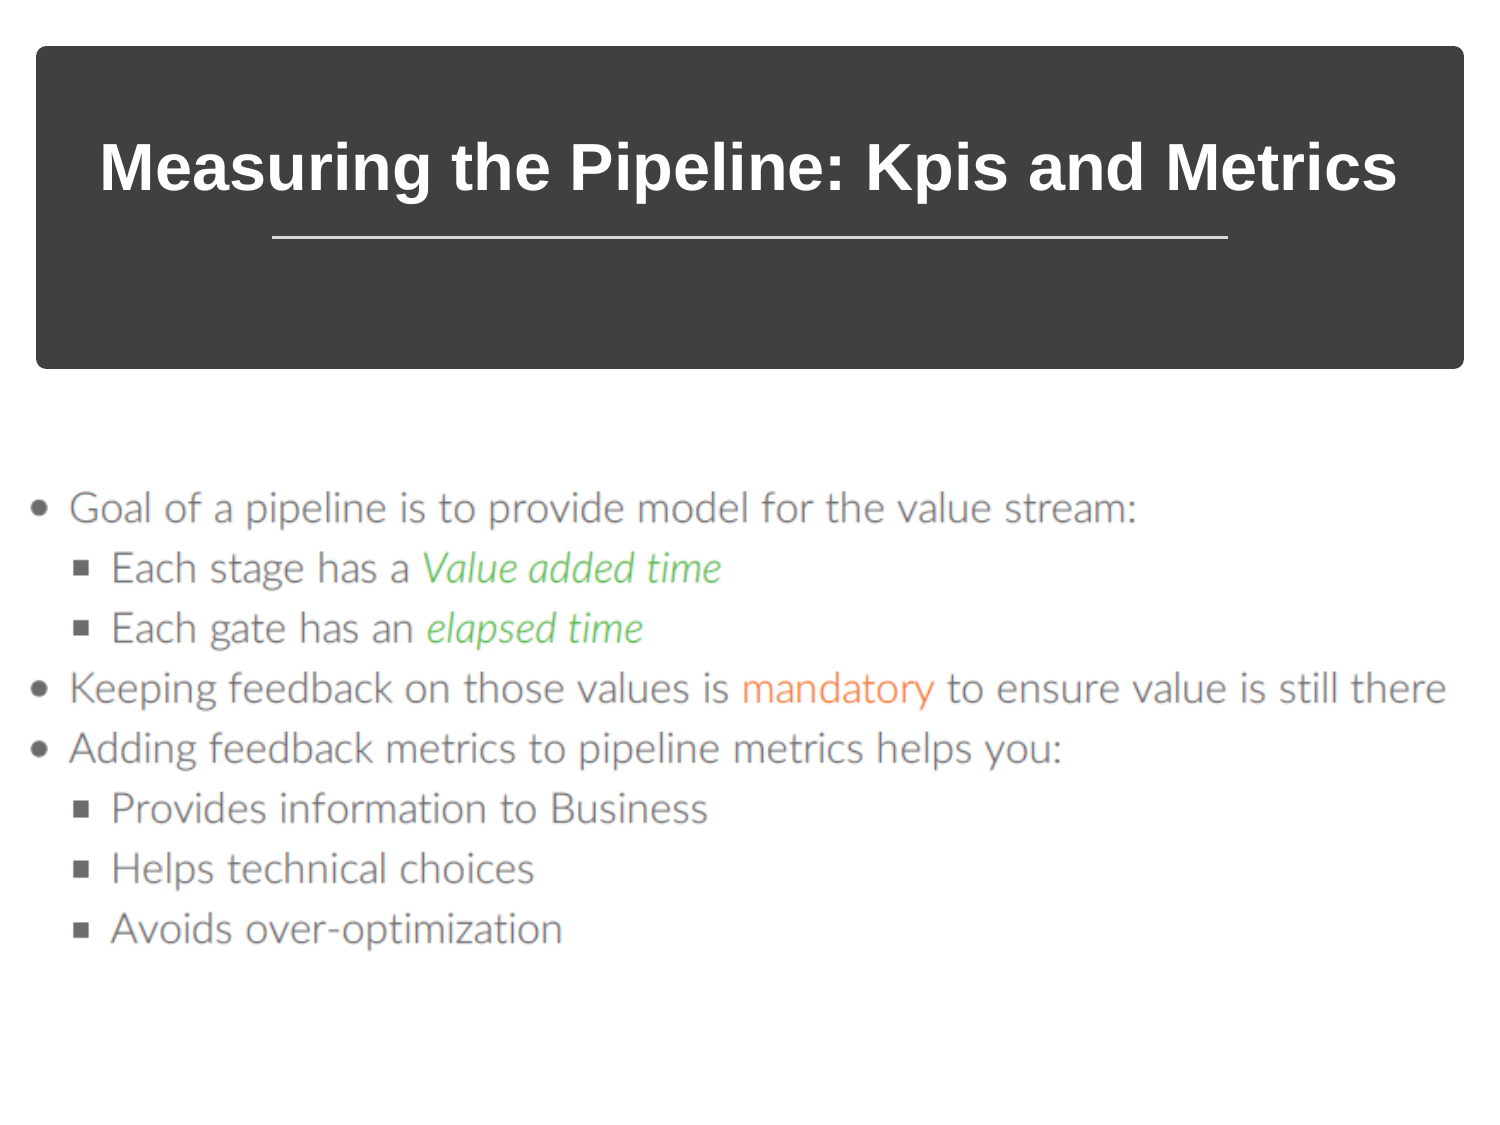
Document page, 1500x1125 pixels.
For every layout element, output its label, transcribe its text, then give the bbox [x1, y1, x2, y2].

title Measuring the Pipeline: Kpis and Metrics [64, 80, 1436, 213]
picture [0, 459, 1500, 976]
text_box [44, 54, 1456, 361]
